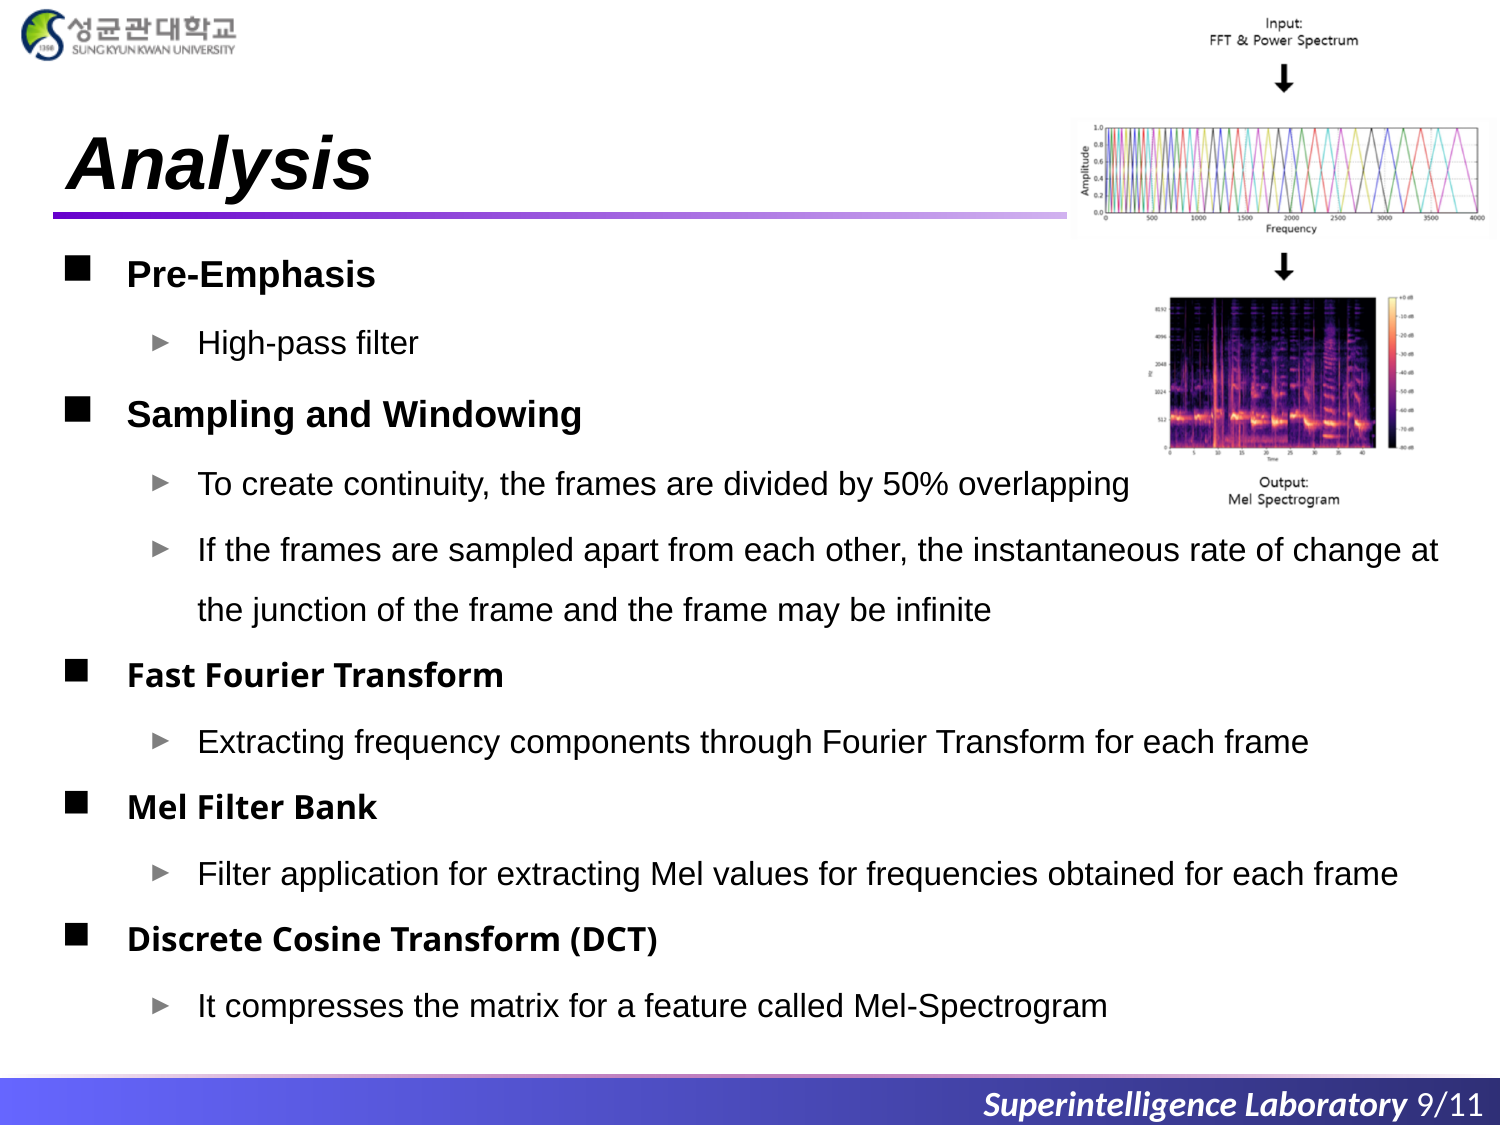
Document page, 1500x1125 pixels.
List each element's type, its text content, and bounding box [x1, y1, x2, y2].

picture [0, 0, 254, 65]
picture [1066, 0, 1497, 521]
list Pre-Emphasis High-pass filter Sampling and Windowing To create continuity, the frames are divided by 50% overlapping If the frames are sampled apart from each other, the instantaneous rate of change at the junction of the frame and the frame may be infinite Fast Fourier Transform Extracting frequency components through Fourier Transform for each frame Mel Filter Bank Filter application for extracting Mel values for frequencies obtained for each frame Discrete Cosine Transform (DCT) It compresses the matrix for a feature called Mel-Spectrogram [49, 219, 1463, 1059]
title Analysis [50, 24, 1061, 213]
